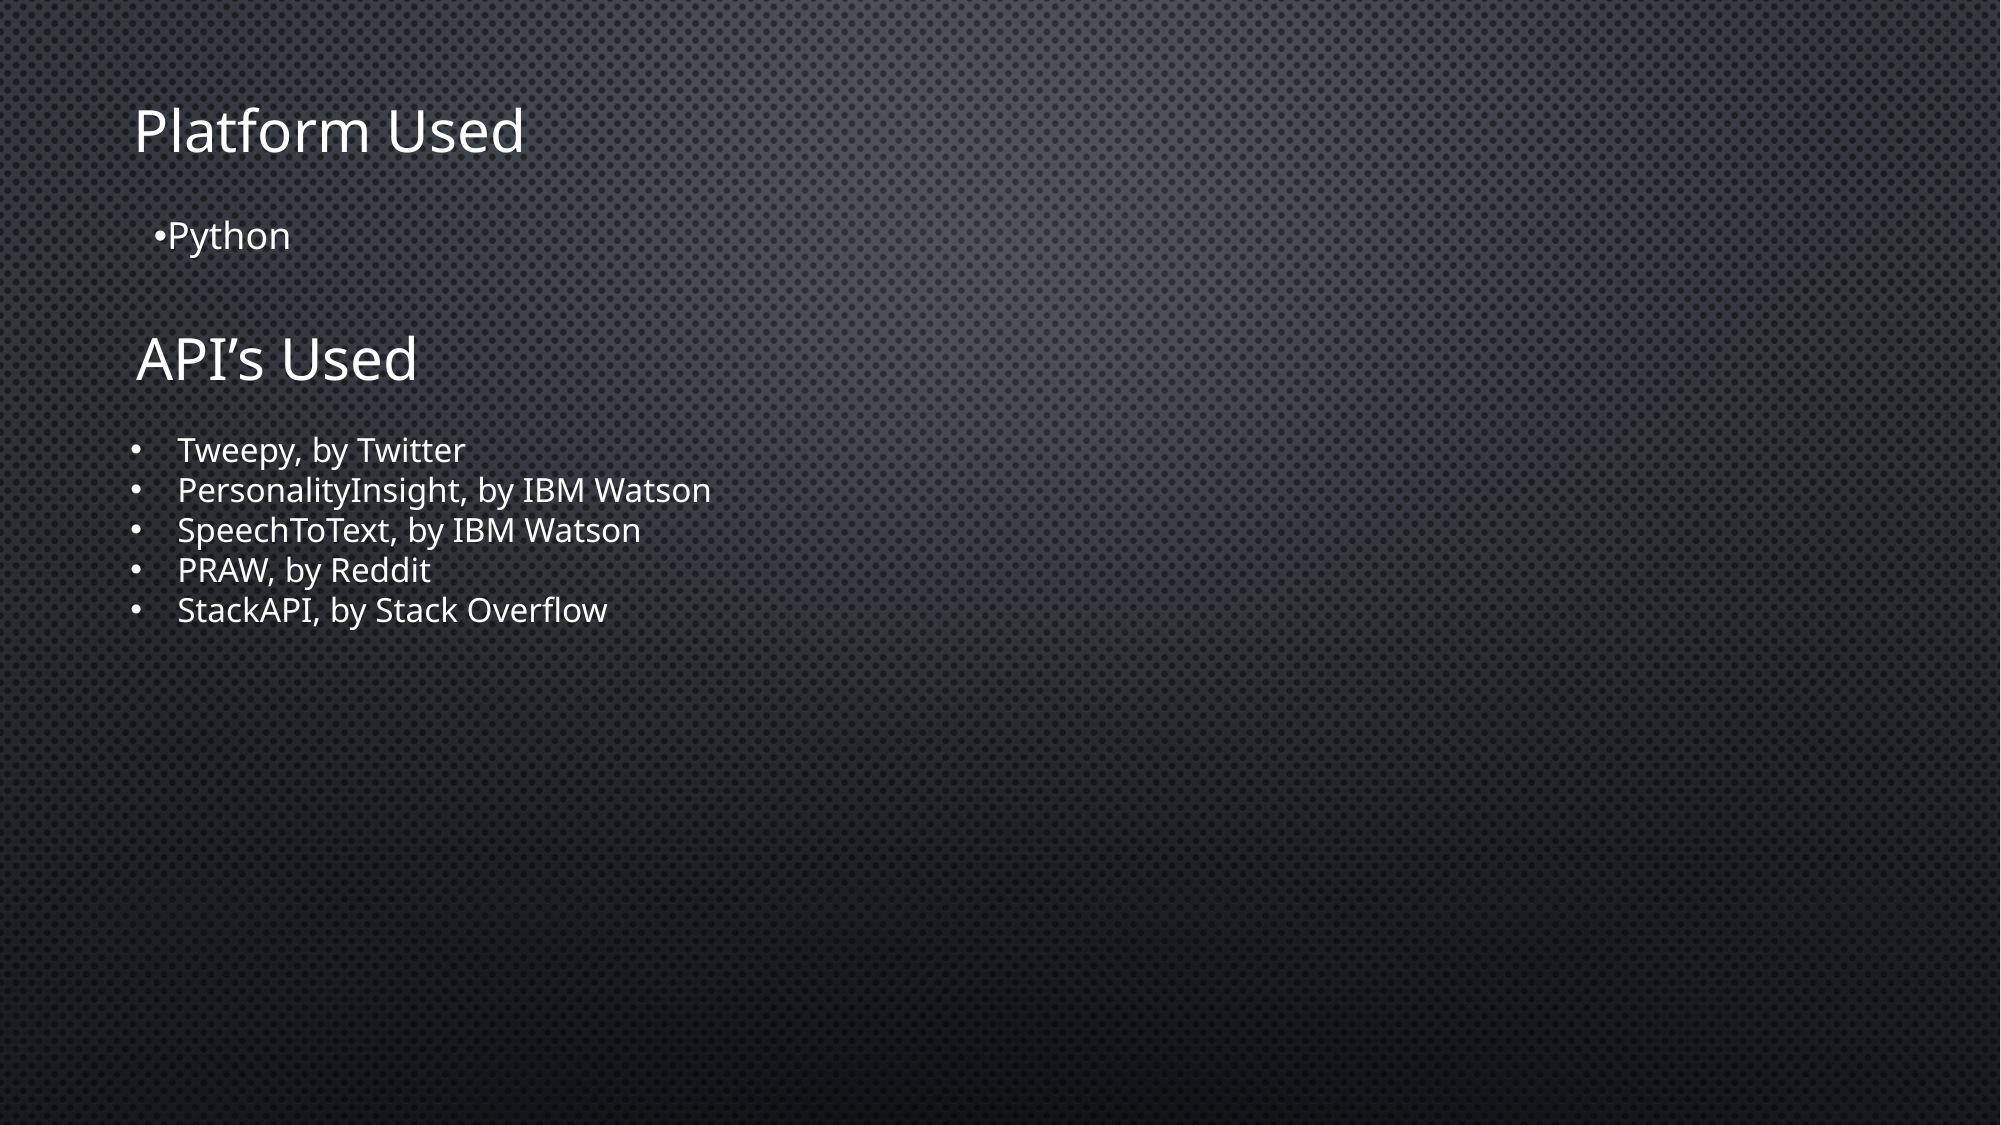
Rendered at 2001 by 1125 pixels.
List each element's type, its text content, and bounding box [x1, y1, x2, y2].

text_box Tweepy, by Twitter PersonalityInsight, by IBM Watson SpeechToText, by IBM Watson PRAW, by Reddit StackAPI, by Stack Overflow [115, 422, 1447, 727]
text_box API’s Used [121, 314, 496, 400]
text_box Python [139, 205, 307, 265]
text_box Platform Used [119, 86, 542, 172]
